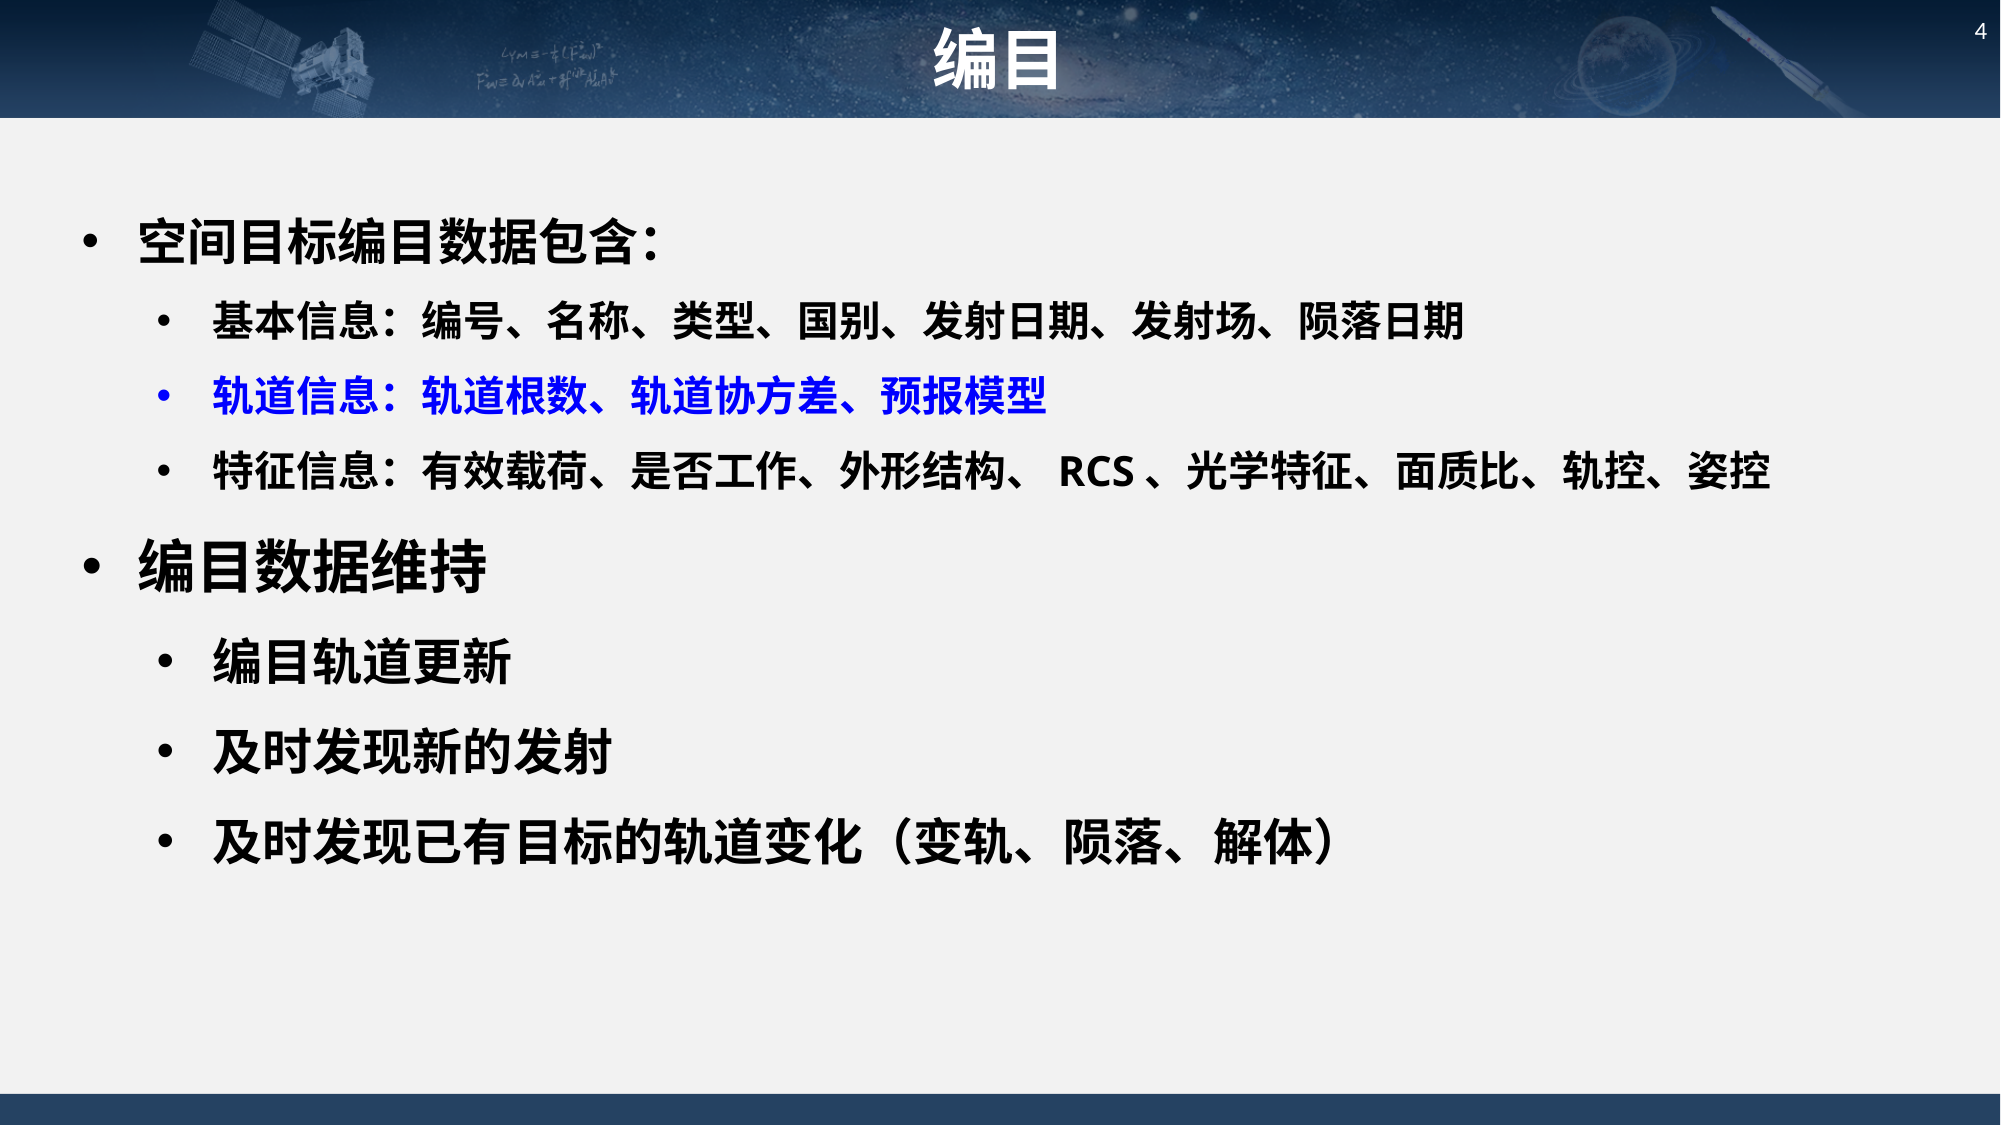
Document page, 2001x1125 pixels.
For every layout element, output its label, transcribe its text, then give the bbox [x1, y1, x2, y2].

picture [0, 0, 2001, 118]
text_box 编目 [0, 0, 2000, 117]
text_box 空间目标编目数据包含： 基本信息：编号、名称、类型、国别、发射日期、发射场、陨落日期 轨道信息：轨道根数、轨道协方差、预报模型 特征信息：有效载荷、是否工作、外形结构、RCS、光学特征、面质比、轨控、姿控 编目数据维持 编目轨道更新 及时发现新的发射 及时发现已有目标的轨道变化（变轨、陨落、解体） [66, 172, 1933, 1088]
